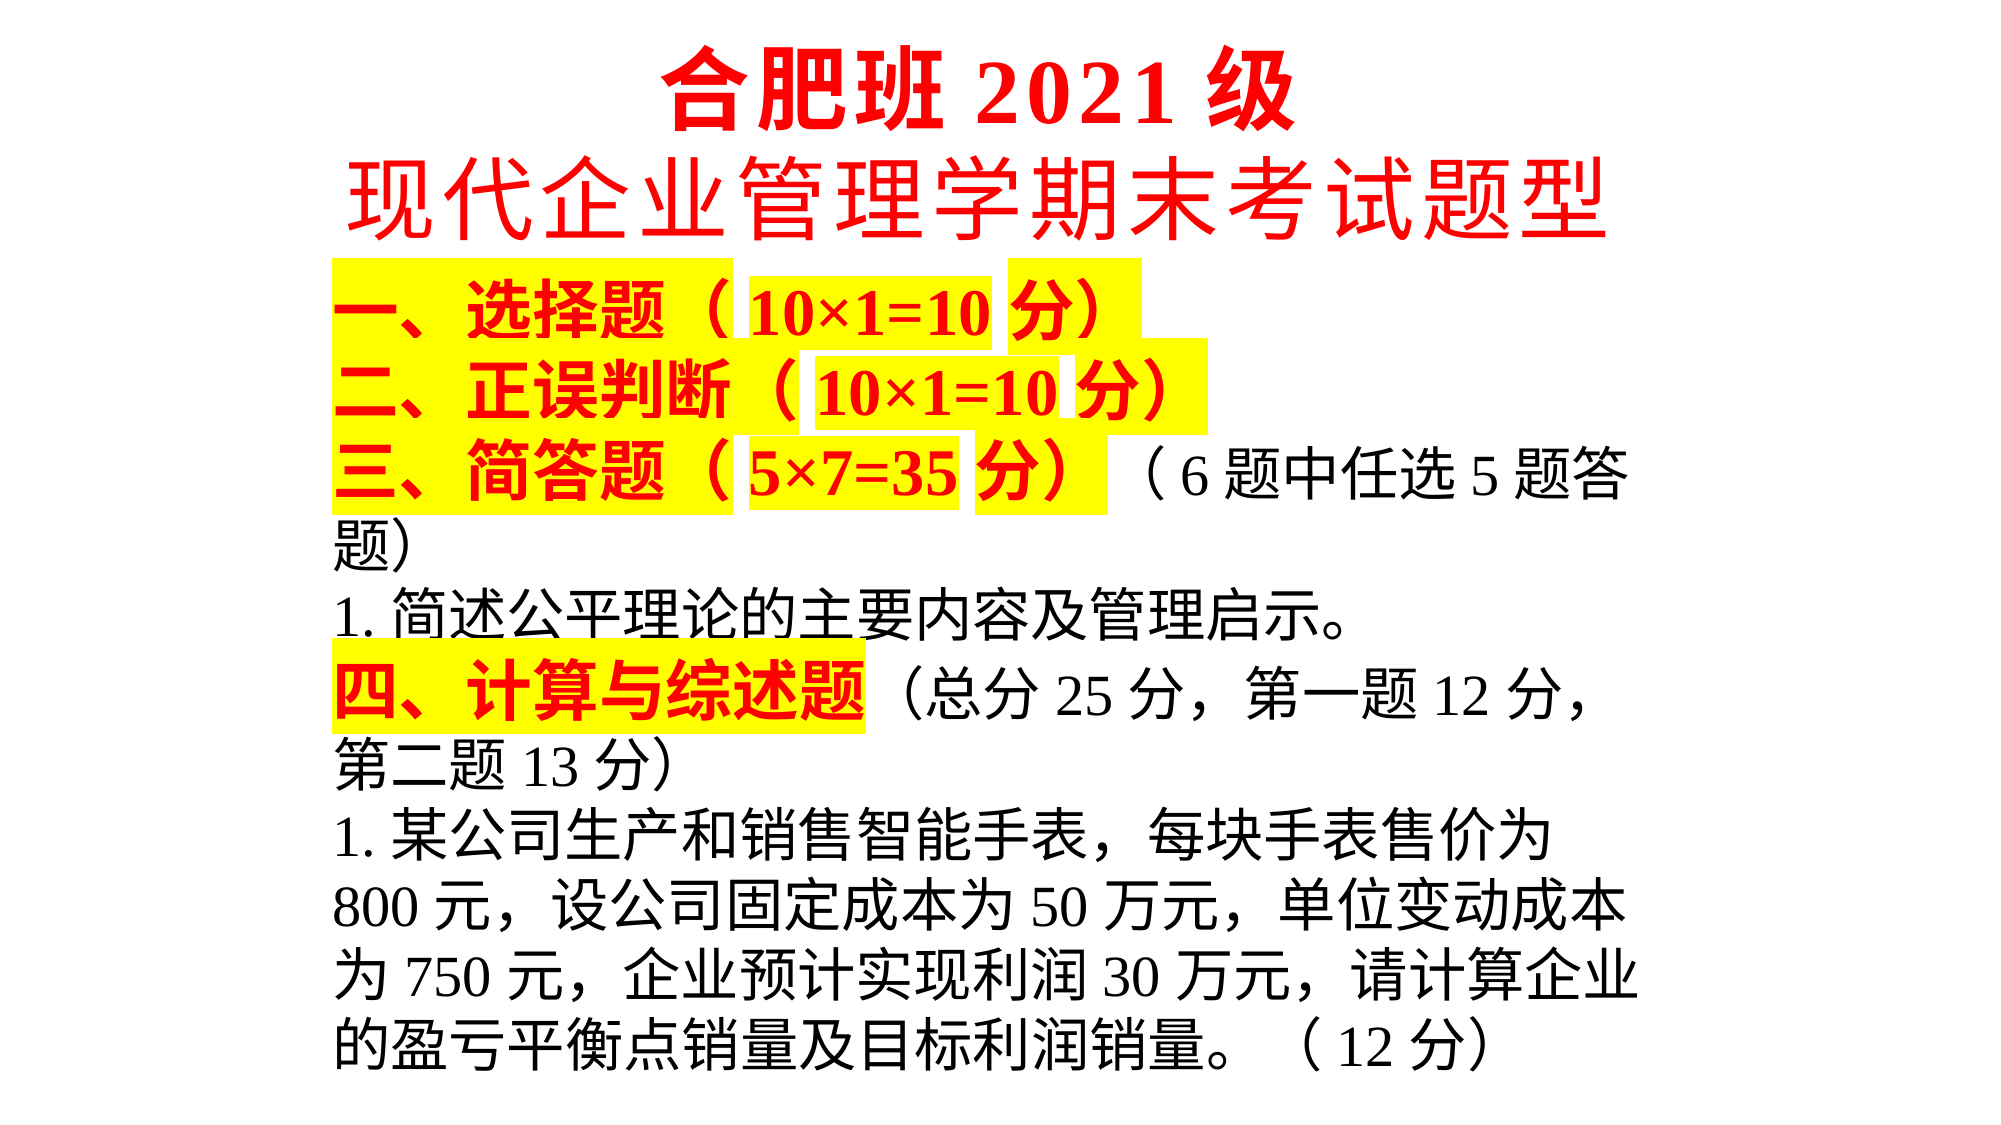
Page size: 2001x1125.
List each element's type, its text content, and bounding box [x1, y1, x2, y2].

text_box 合肥班2021级 现代企业管理学期末考试题型 [296, 24, 1660, 260]
text_box 一、选择题（10×1=10分） 二、正误判断（10×1=10分） 三、简答题（5×7=35分）（6题中任选5题答题） 1.简述公平理论的主要内容及管理启示。 四、计算与综述题（总分25分，第一题12分，第二题13分） 1.某公司生产和销售智能手表，每块手表售价为800元，设公司固定成本为50万元，单位变动成本为750元，企业预计实现利润30万元，请计算企业的盈亏平衡点销量及目标利润销量。（12分） [317, 261, 1660, 1060]
